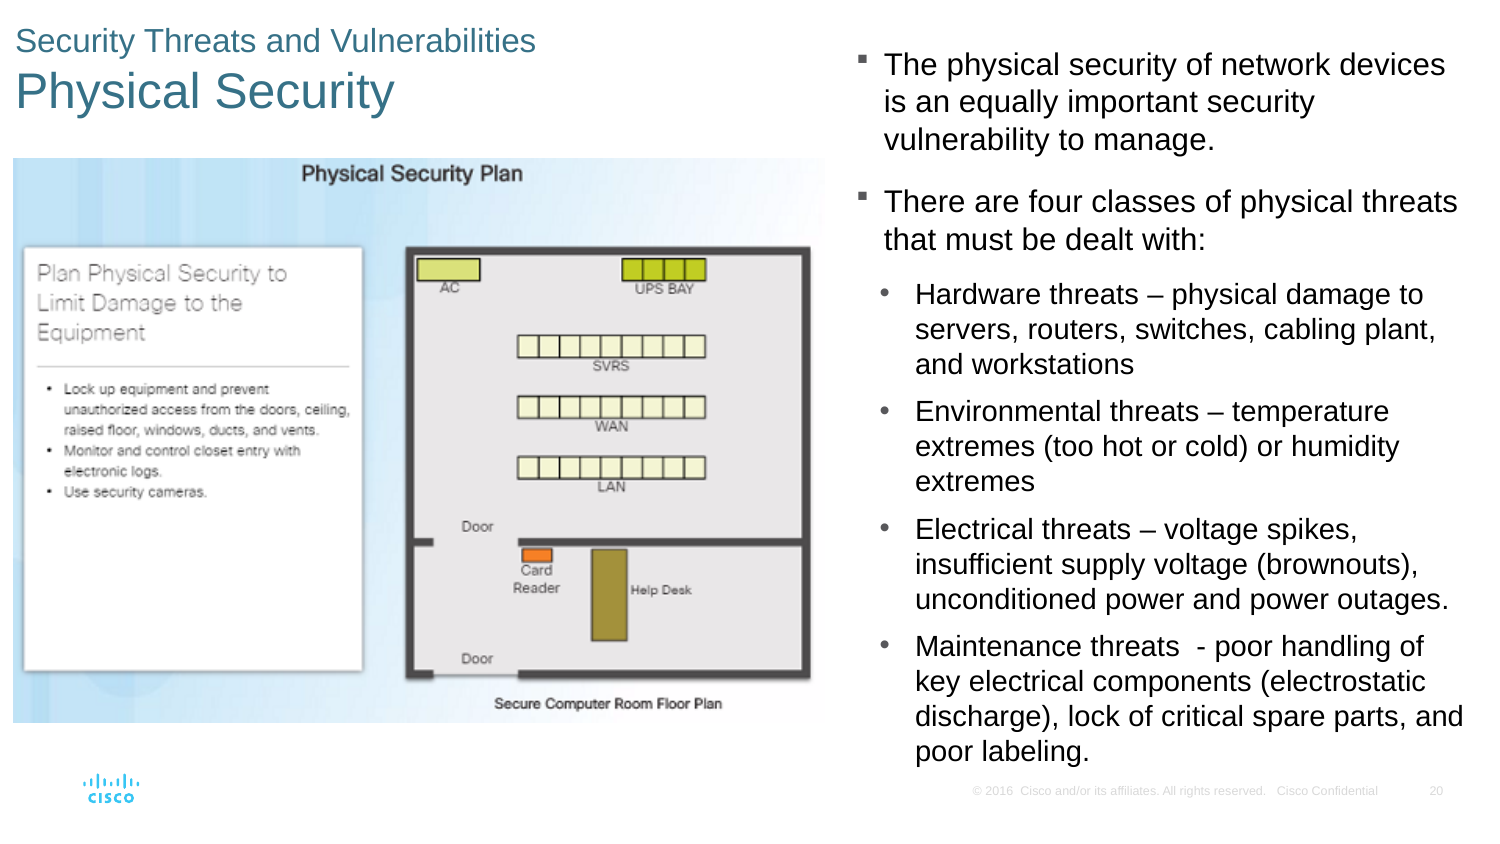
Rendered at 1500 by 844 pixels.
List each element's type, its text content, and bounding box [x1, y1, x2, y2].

list The physical security of network devices is an equally important security vulnerability to manage. There are four classes of physical threats that must be dealt with: Hardware threats – physical damage to servers, routers, switches, cabling plant, and workstations Environmental threats – temperature extremes (too hot or cold) or humidity extremes Electrical threats – voltage spikes, insufficient supply voltage (brownouts), unconditioned power and power outages. Maintenance threats - poor handling of key electrical components (electrostatic discharge), lock of critical spare parts, and poor labeling. [841, 36, 1500, 767]
title Security Threats and Vulnerabilities Physical Security [0, 6, 756, 131]
picture [13, 158, 825, 724]
